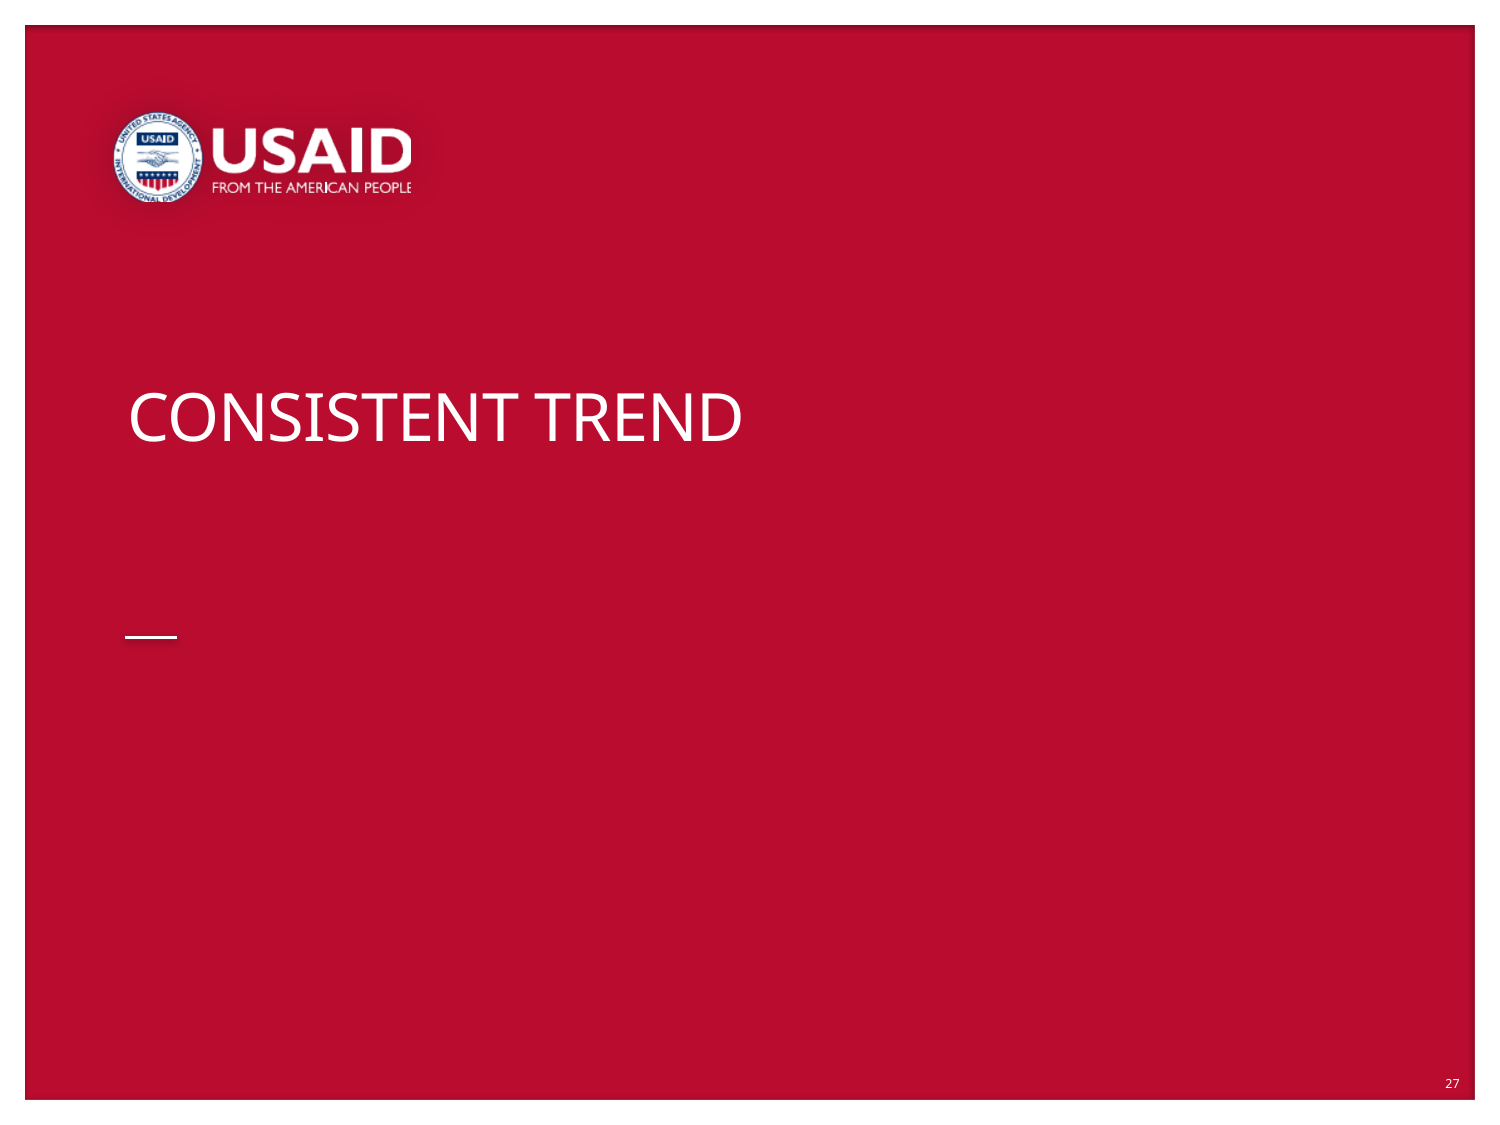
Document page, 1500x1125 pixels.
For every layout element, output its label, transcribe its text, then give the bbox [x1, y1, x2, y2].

title CONSISTENT TREND [112, 350, 1413, 463]
slide_number 27 [1125, 1069, 1475, 1100]
